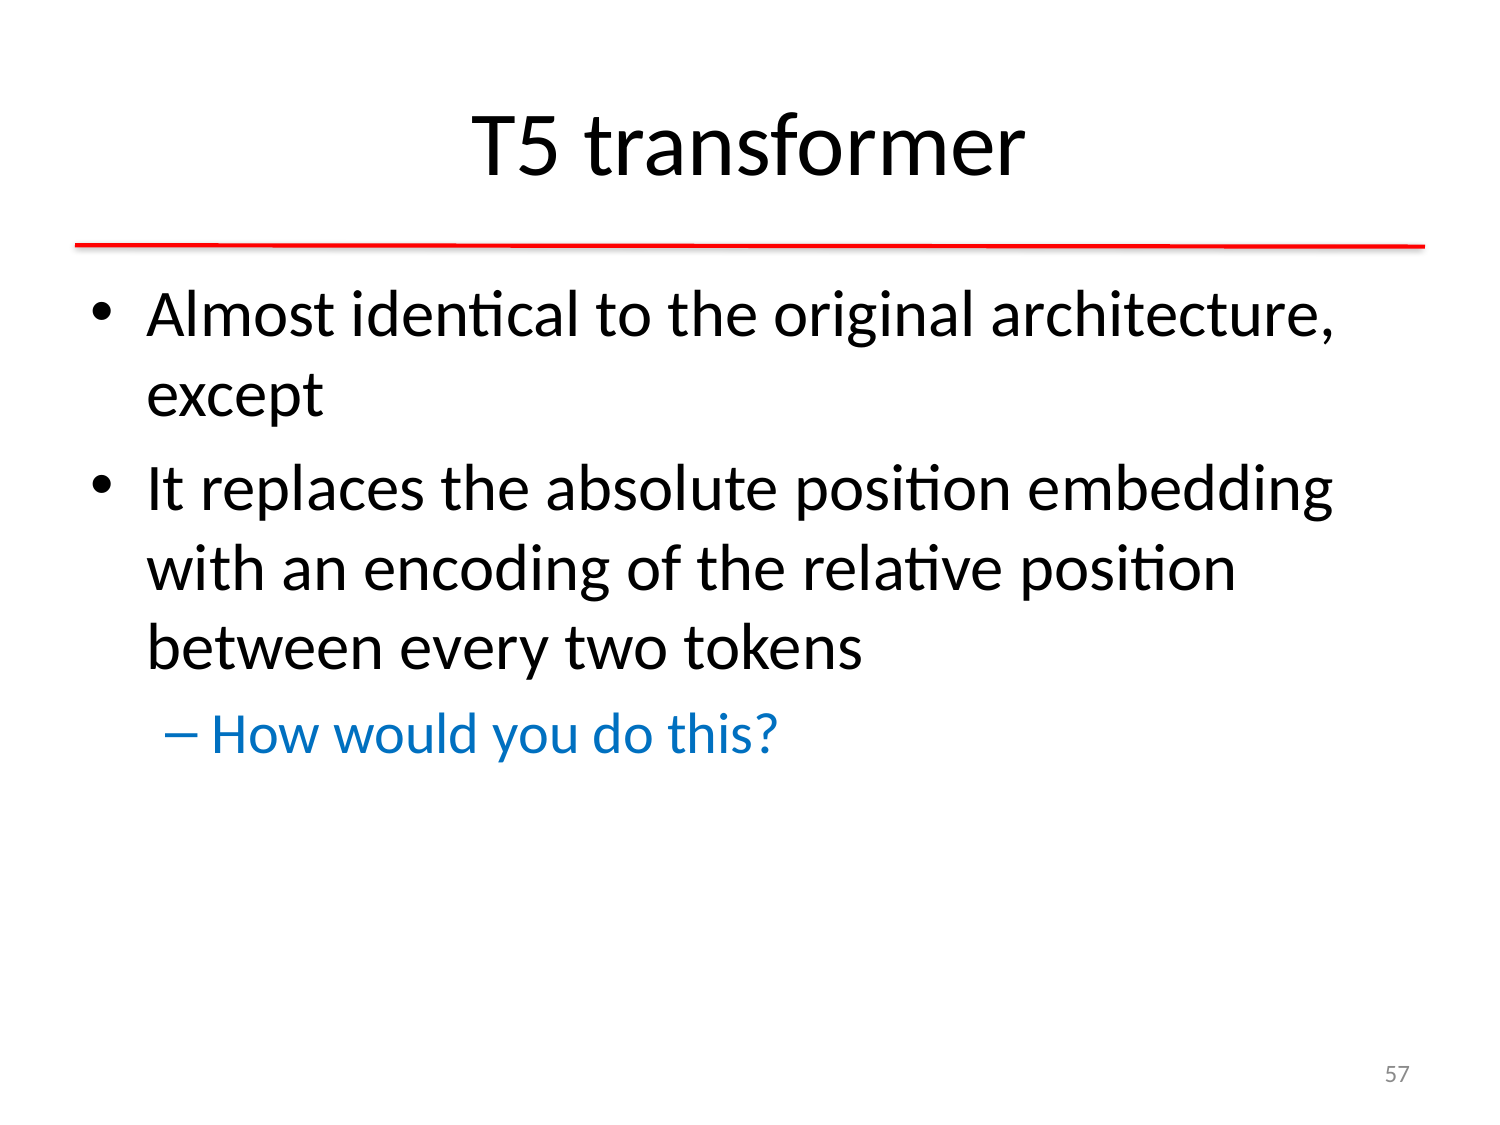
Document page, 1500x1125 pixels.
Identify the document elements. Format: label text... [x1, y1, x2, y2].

slide_number 57 [1074, 1042, 1425, 1103]
title T5 transformer [75, 45, 1425, 233]
list Almost identical to the original architecture, except It replaces the absolute position embedding with an encoding of the relative position between every two tokens How would you do this? [75, 262, 1425, 1005]
